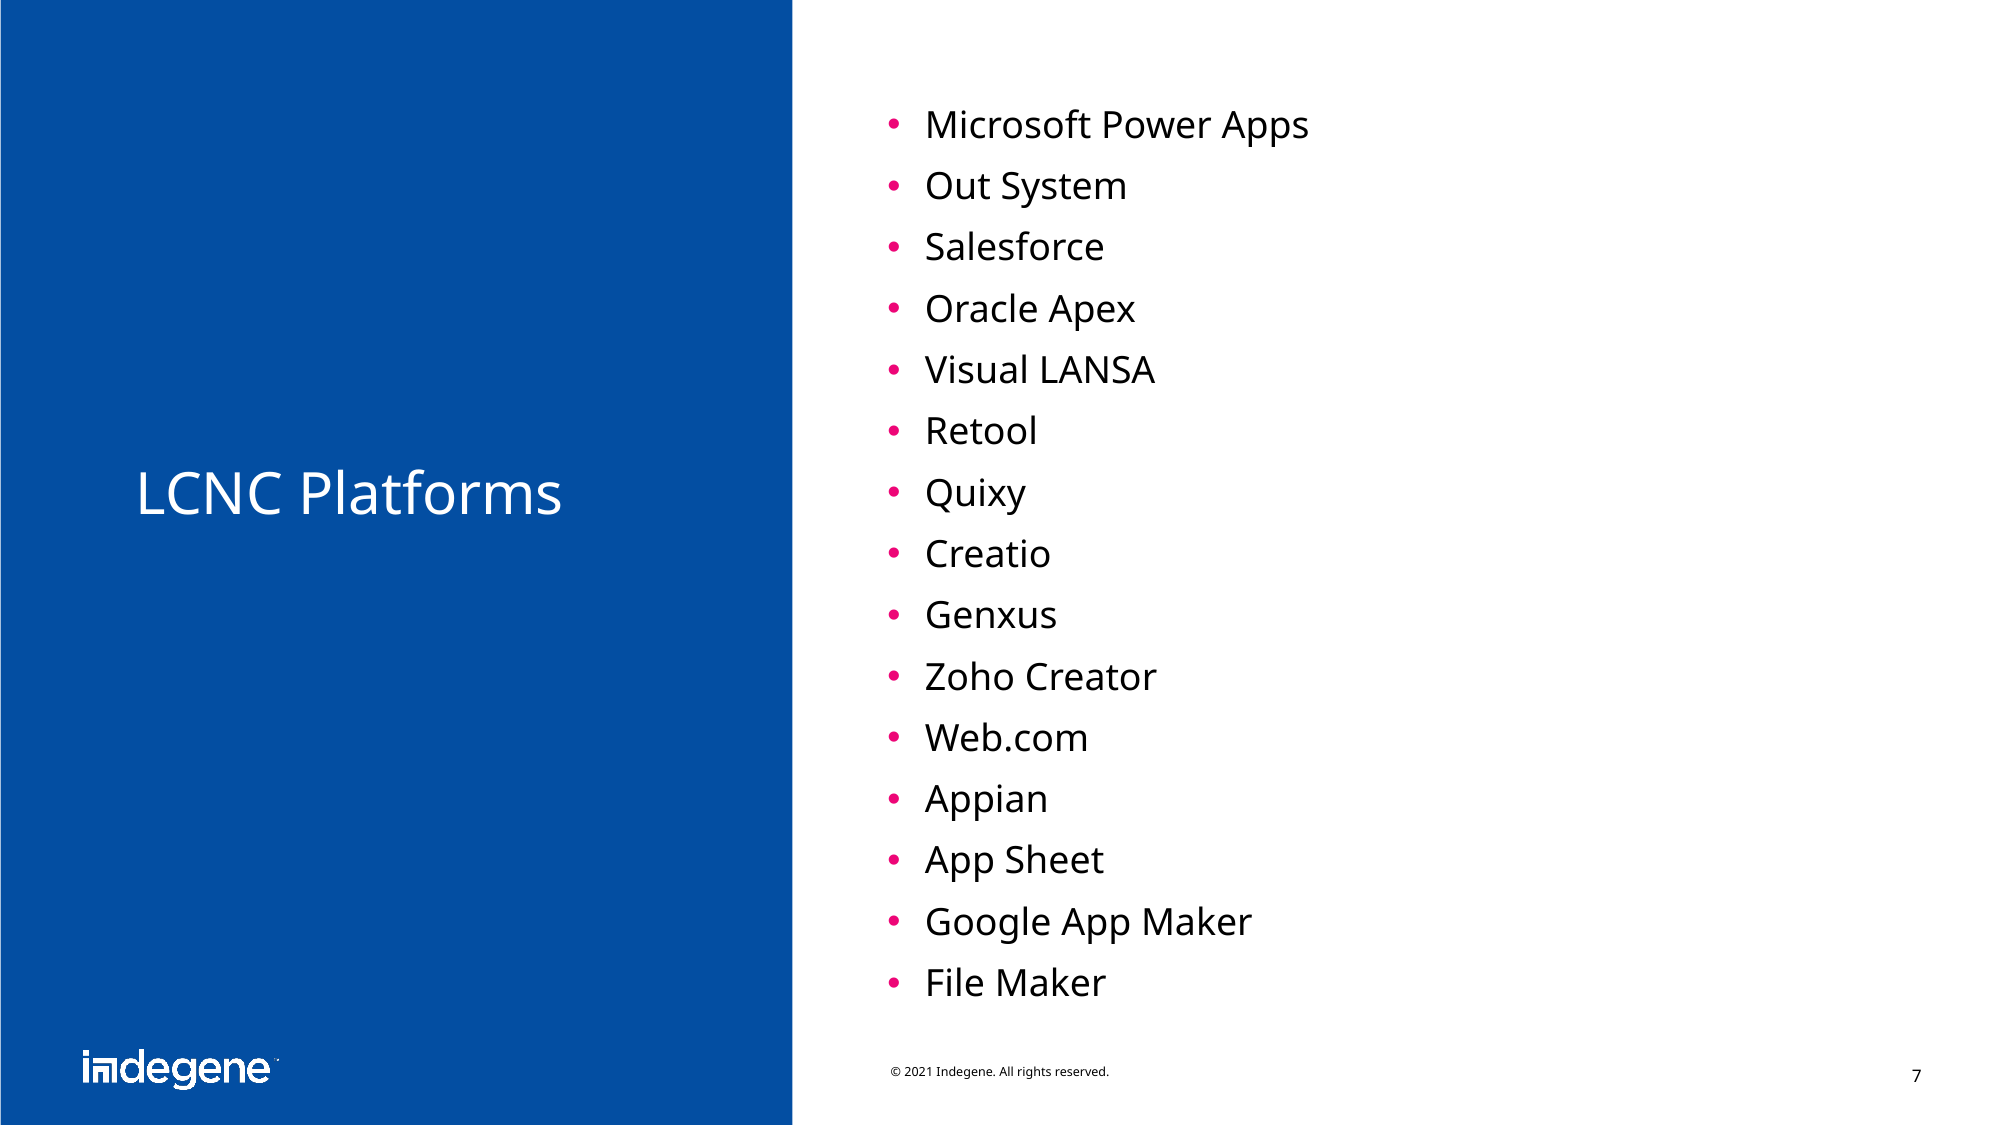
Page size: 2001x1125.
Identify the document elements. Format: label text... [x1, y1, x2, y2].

slide_number 7 [1846, 1058, 1922, 1095]
footer © 2021 Indegene. All rights reserved. [774, 1058, 1225, 1090]
list Microsoft Power Apps Out System Salesforce Oracle Apex Visual LANSA Retool Quixy Creatio Genxus Zoho Creator Web.com Appian App Sheet Google App Maker File Maker [872, 98, 1919, 1023]
picture [83, 1049, 279, 1090]
title LCNC Platforms [75, 169, 634, 891]
